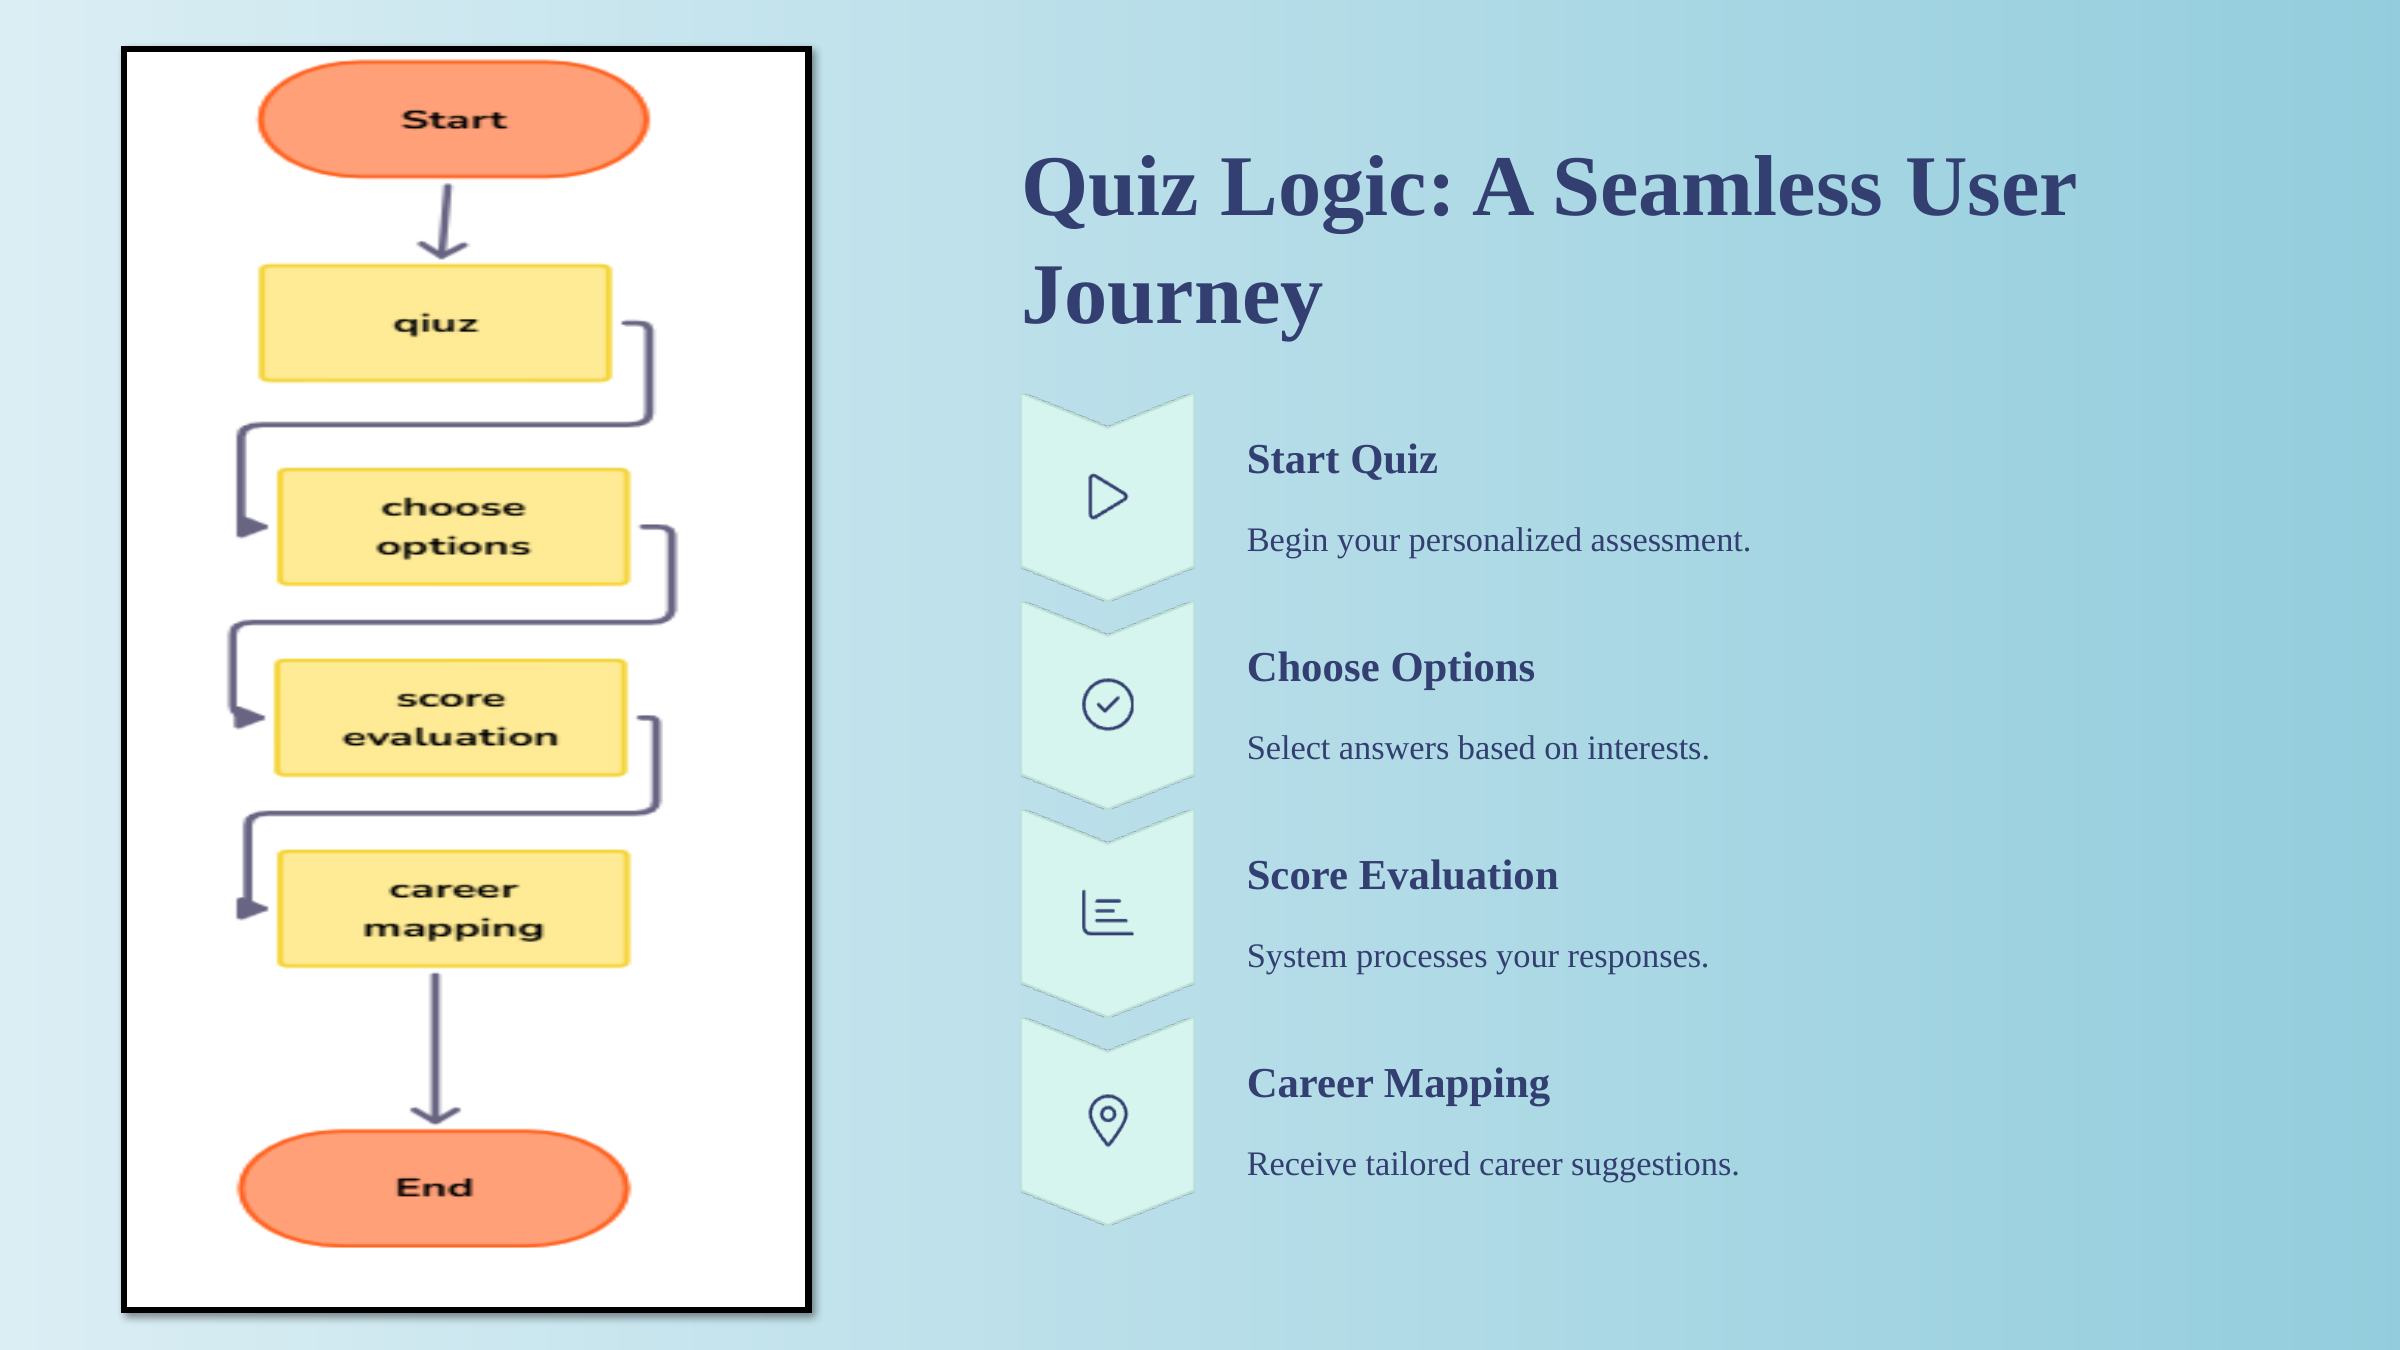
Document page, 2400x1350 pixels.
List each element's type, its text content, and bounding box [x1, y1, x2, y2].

text_box Score Evaluation [1246, 844, 1710, 899]
text_box System processes your responses. [1246, 919, 2279, 975]
text_box Choose Options [1246, 635, 1682, 691]
text_box Begin your personalized assessment. [1246, 502, 2279, 559]
text_box Career Mapping [1246, 1052, 1687, 1107]
text_box Select answers based on interests. [1246, 710, 2279, 767]
text_box Receive tailored career suggestions. [1246, 1127, 2279, 1183]
text_box Quiz Logic: A Seamless User Journey [1021, 124, 2279, 341]
text_box Start Quiz [1246, 427, 1681, 482]
picture [126, 51, 806, 1308]
picture [1021, 392, 1196, 1226]
